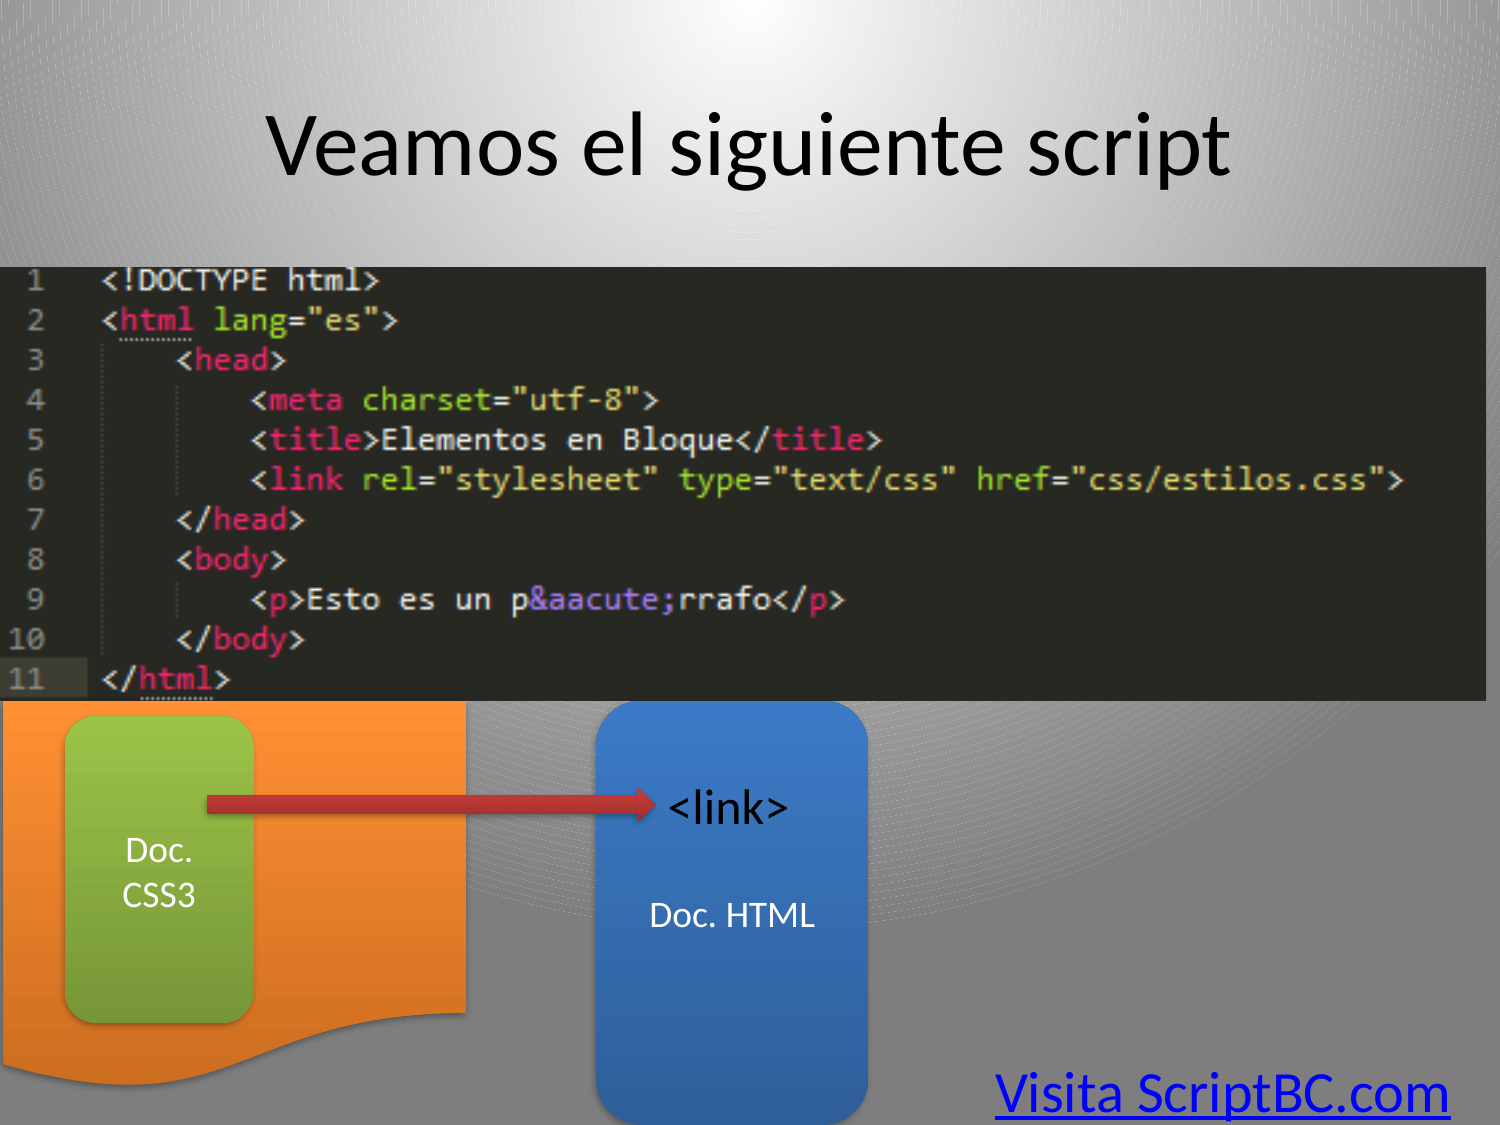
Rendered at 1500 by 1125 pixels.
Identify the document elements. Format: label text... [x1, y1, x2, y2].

text_box Doc. HTML [596, 709, 869, 1125]
text_box [3, 709, 467, 1085]
text_box [206, 786, 652, 823]
text_box <link> [652, 766, 842, 842]
title Veamos el siguiente script [75, 45, 1425, 233]
text_box Doc. CSS3 [64, 716, 254, 1024]
picture [0, 266, 1487, 702]
text_box Visita ScriptBC.com [980, 1046, 1500, 1125]
